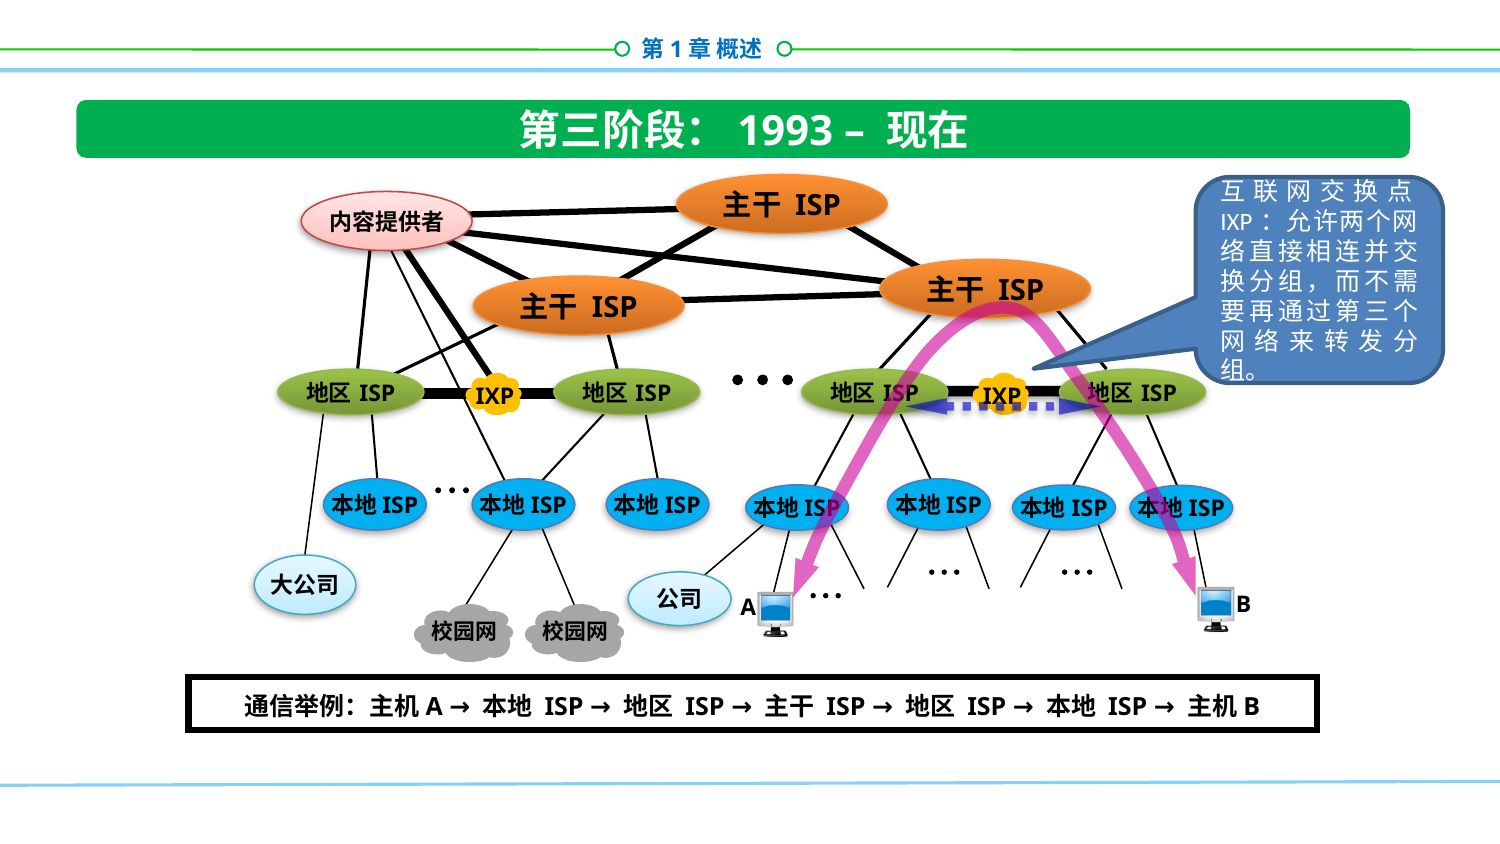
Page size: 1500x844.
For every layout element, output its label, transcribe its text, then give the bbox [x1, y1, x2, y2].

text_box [254, 174, 1267, 663]
list 第三阶段：1993 – 现在 [204, 99, 1293, 158]
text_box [188, 676, 1318, 731]
text_box 互联网交换点IXP：允许两个网络直接相连并交换分组，而不需要再通过第三个网络来转发分组。 [1270, 174, 1446, 386]
